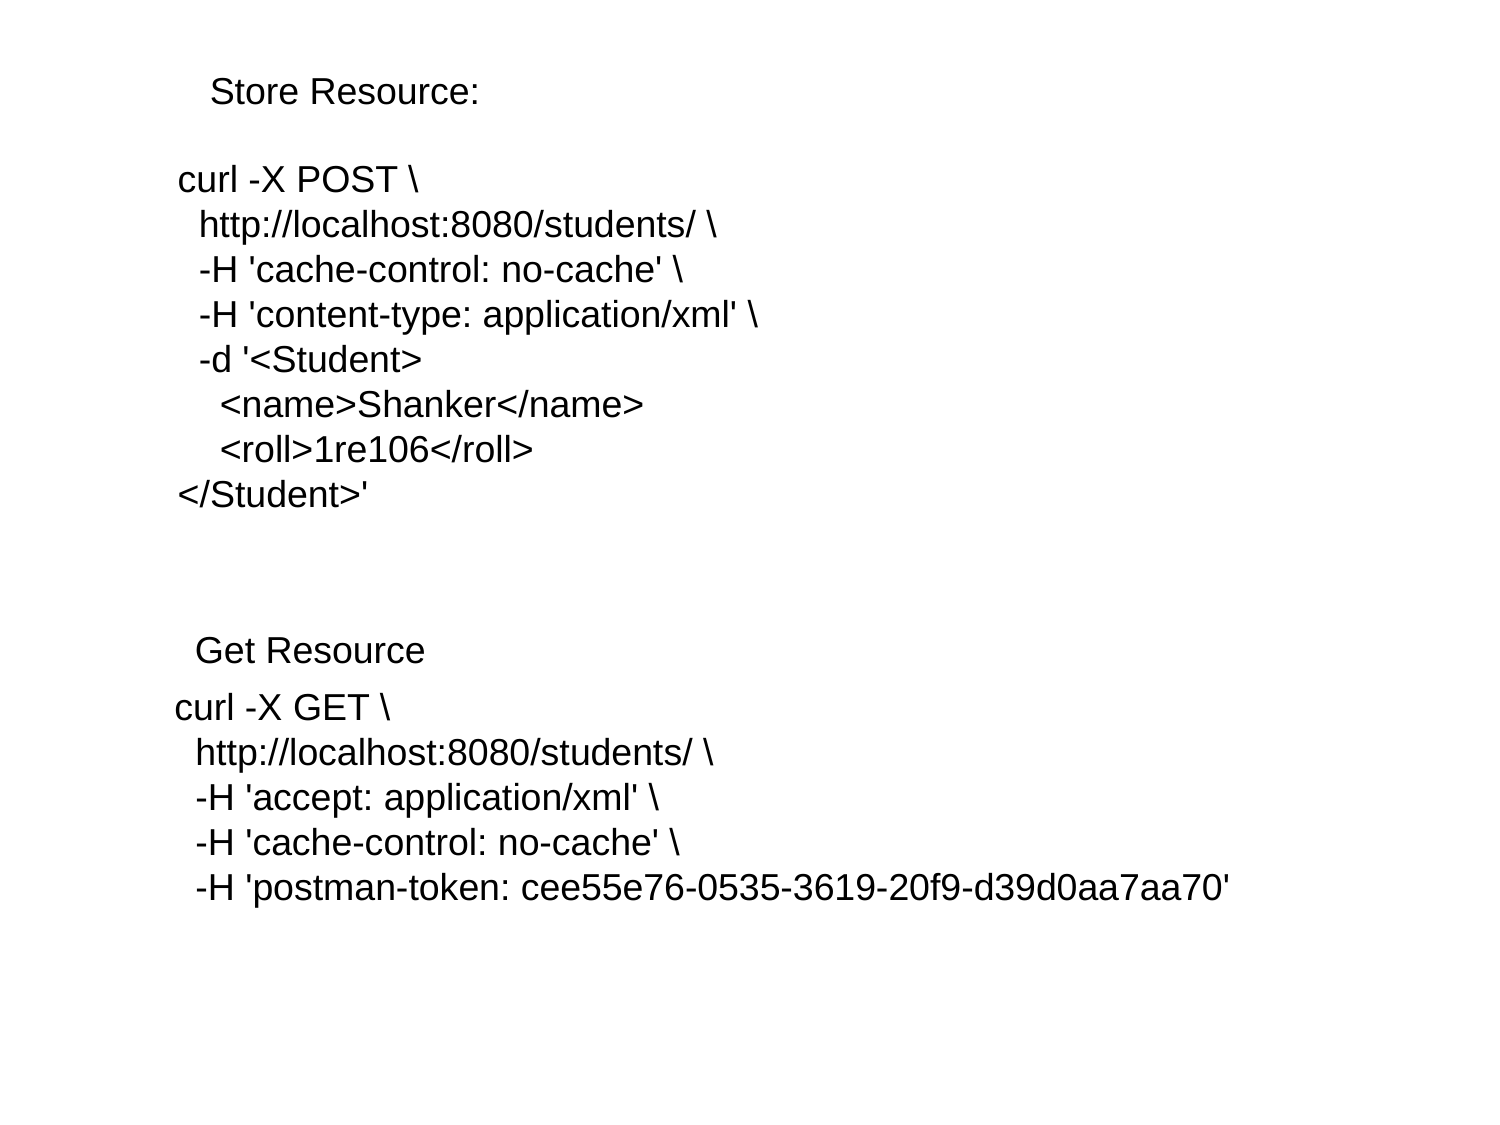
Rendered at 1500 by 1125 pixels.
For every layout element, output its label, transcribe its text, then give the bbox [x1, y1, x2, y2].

text_box Store Resource: [195, 60, 506, 117]
text_box curl -X POST \ http://localhost:8080/students/ \ -H 'cache-control: no-cache' \ -H 'content-type: application/xml' \ -d '<Student> <name>Shanker</name> <roll>1re106</roll> </Student>' [162, 147, 1245, 540]
text_box curl -X GET \ http://localhost:8080/students/ \ -H 'accept: application/xml' \ -H 'cache-control: no-cache' \ -H 'postman-token: cee55e76-0535-3619-20f9-d39d0aa7aa70' [159, 675, 1245, 900]
text_box Get Resource [180, 618, 441, 676]
